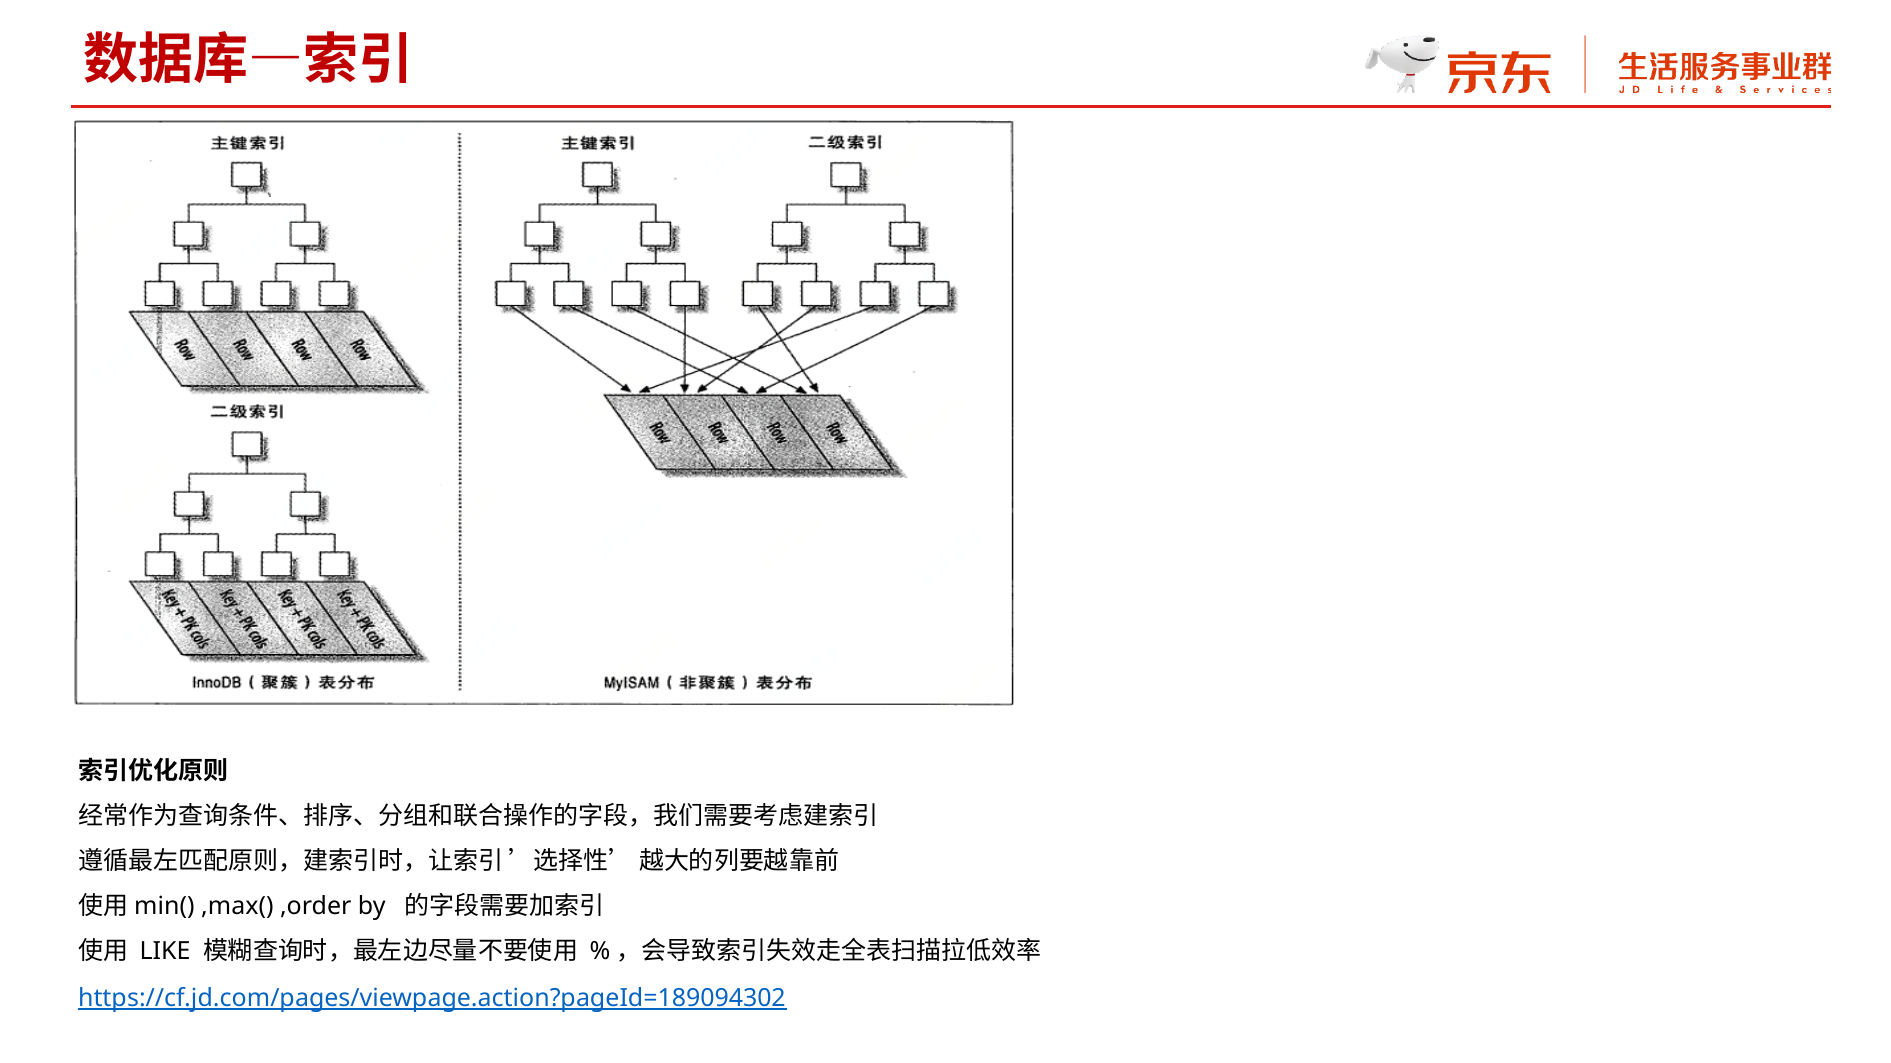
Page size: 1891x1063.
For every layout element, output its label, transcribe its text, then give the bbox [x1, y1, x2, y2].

list 数据库—索引 [68, 23, 709, 117]
text_box 索引优化原则 经常作为查询条件、排序、分组和联合操作的字段，我们需要考虑建索引 遵循最左匹配原则，建索引时，让索引 ’选择性’ 越大的列要越靠前 使用min() ,max() ,order by 的字段需要加索引 使用 LIKE 模糊查询时，最左边尽量不要使用 %，会导致索引失效走全表扫描拉低效率 https://cf.jd.com/pages/viewpage.action?pageId=189094302 [63, 732, 1056, 1023]
picture [67, 117, 1028, 721]
picture [1365, 35, 1831, 93]
